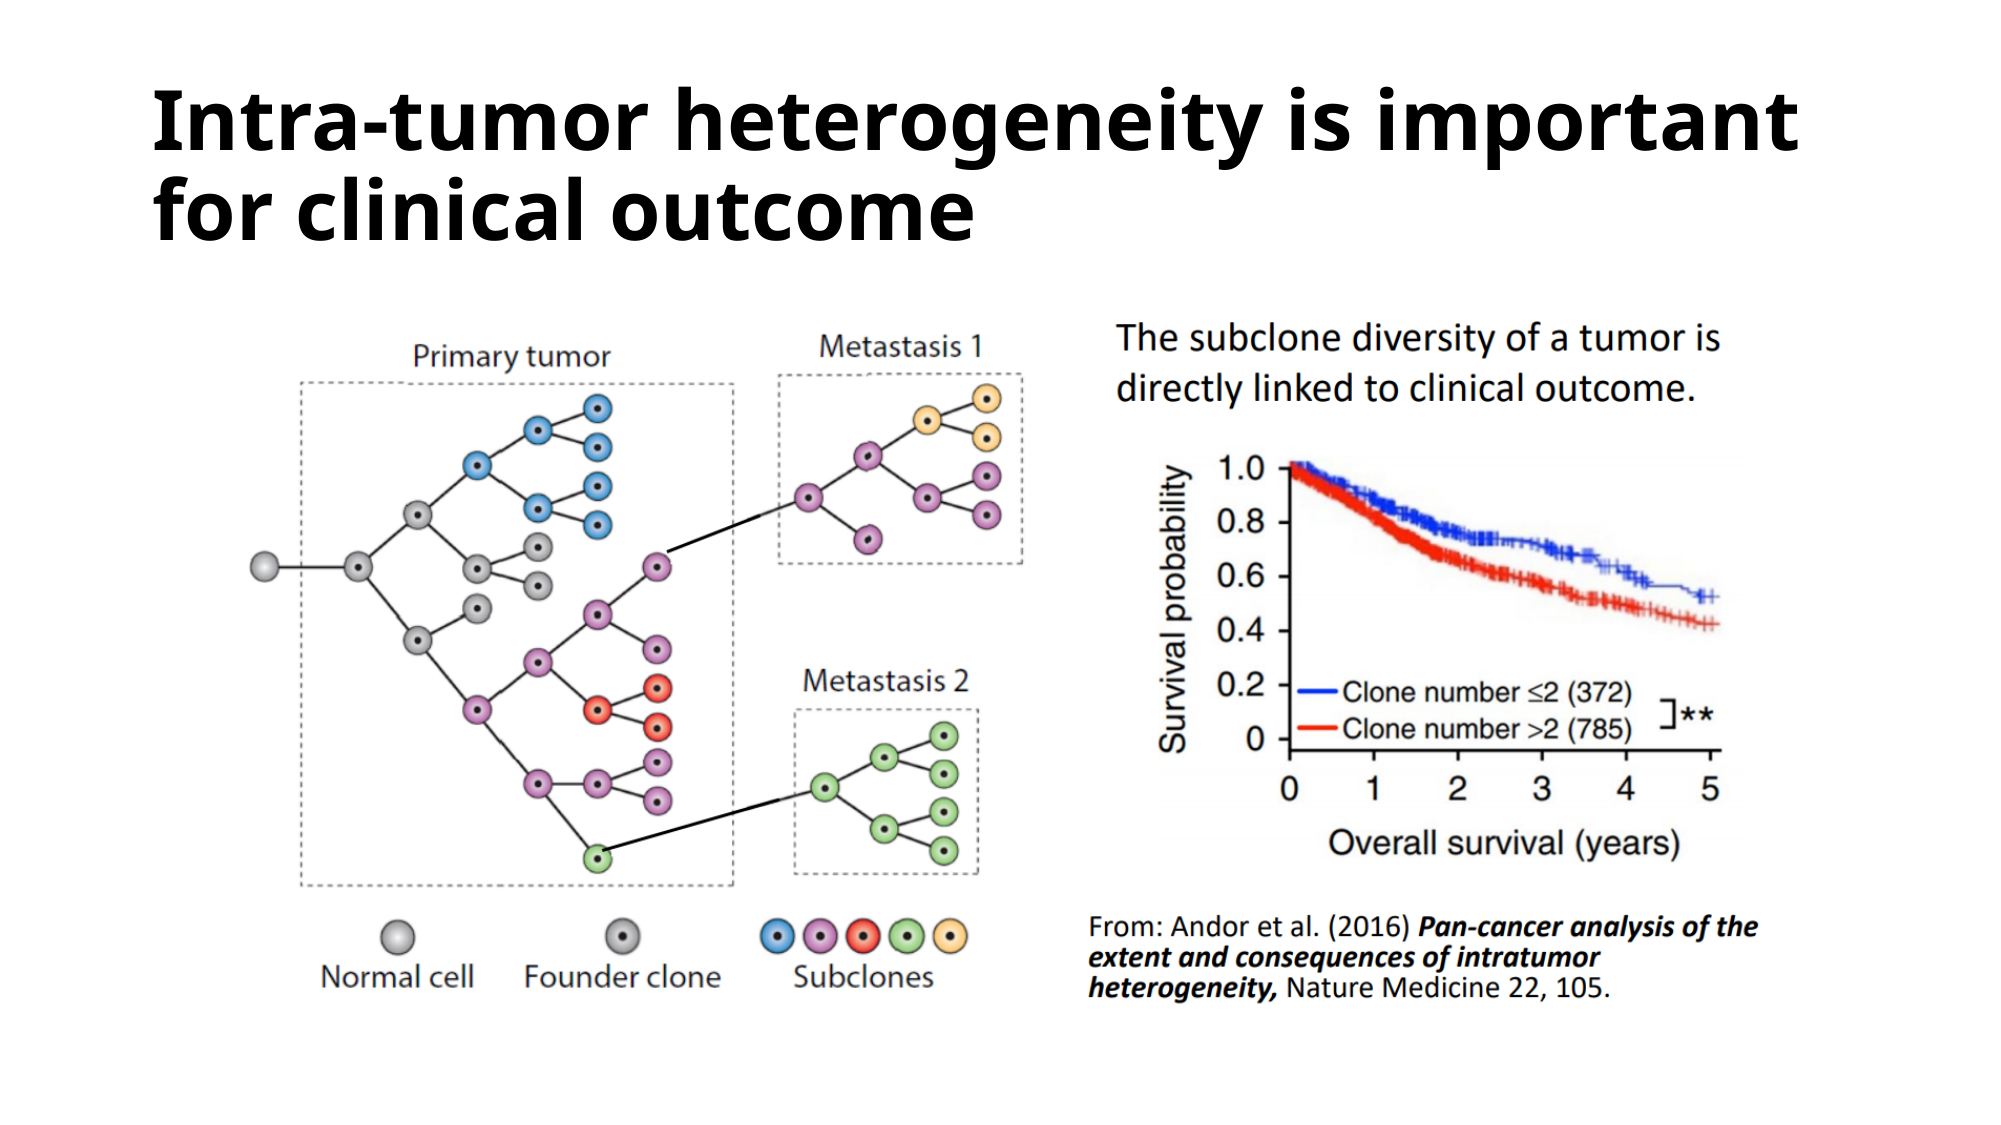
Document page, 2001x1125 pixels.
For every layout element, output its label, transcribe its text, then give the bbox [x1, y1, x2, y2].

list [225, 299, 1775, 1014]
title Intra-tumor heterogeneity is important for clinical outcome [137, 59, 1863, 278]
